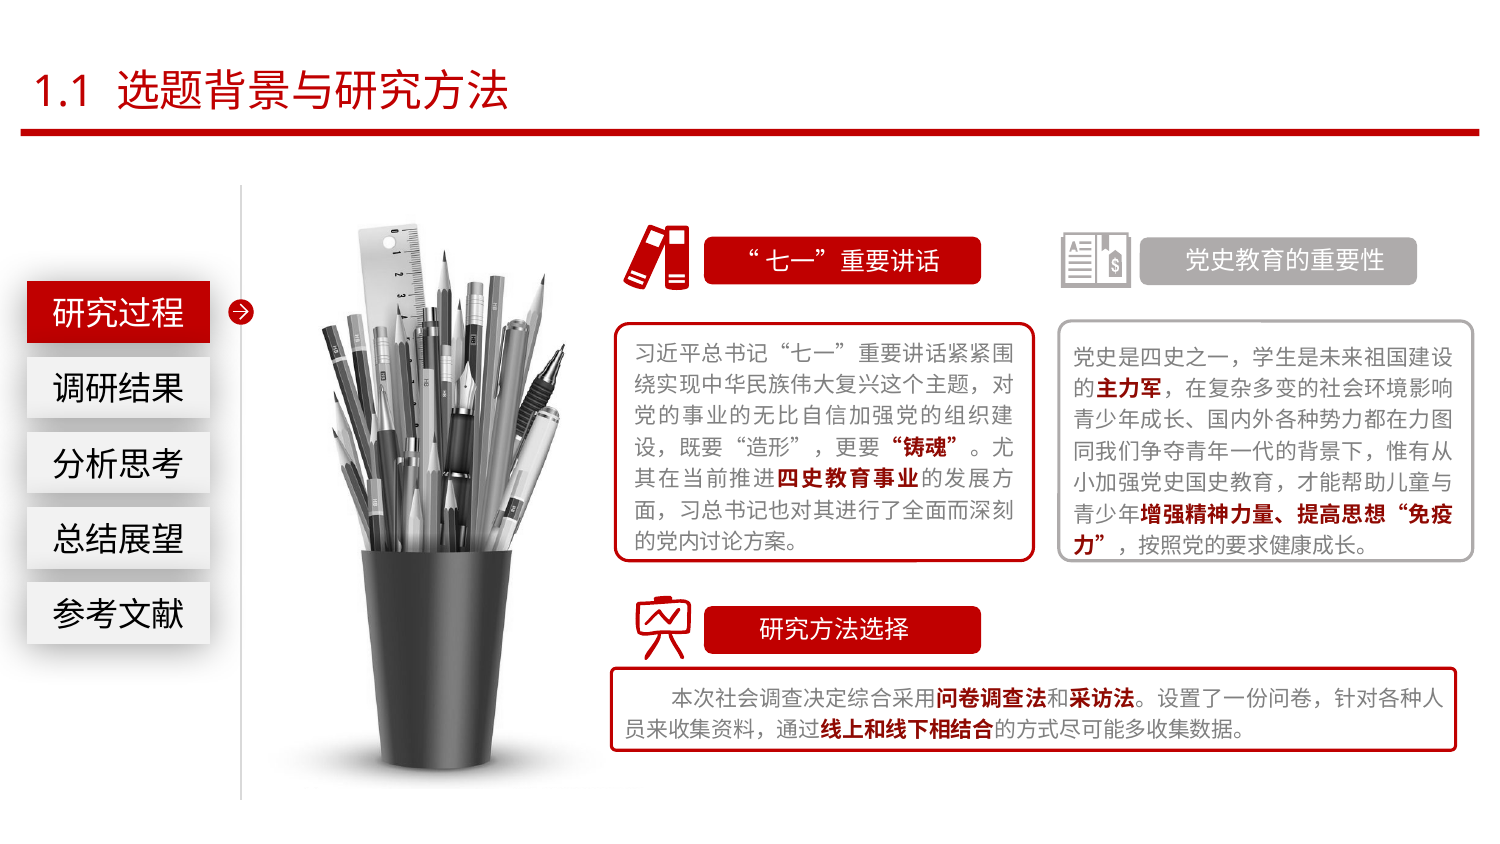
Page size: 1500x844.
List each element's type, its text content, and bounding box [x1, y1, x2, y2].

text_box 参考文献 [27, 582, 210, 644]
text_box 调研结果 [27, 357, 210, 417]
text_box 研究过程 [27, 281, 210, 342]
text_box [1030, 328, 1034, 557]
text_box [20, 128, 1480, 137]
text_box 总结展望 [27, 507, 210, 568]
text_box [1469, 324, 1473, 558]
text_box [610, 595, 1460, 749]
text_box 1.1 选题背景与研究方法 [17, 54, 595, 123]
text_box 分析思考 [27, 432, 210, 493]
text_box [1058, 232, 1469, 566]
picture [264, 196, 644, 789]
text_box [619, 224, 1030, 562]
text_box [228, 299, 254, 325]
